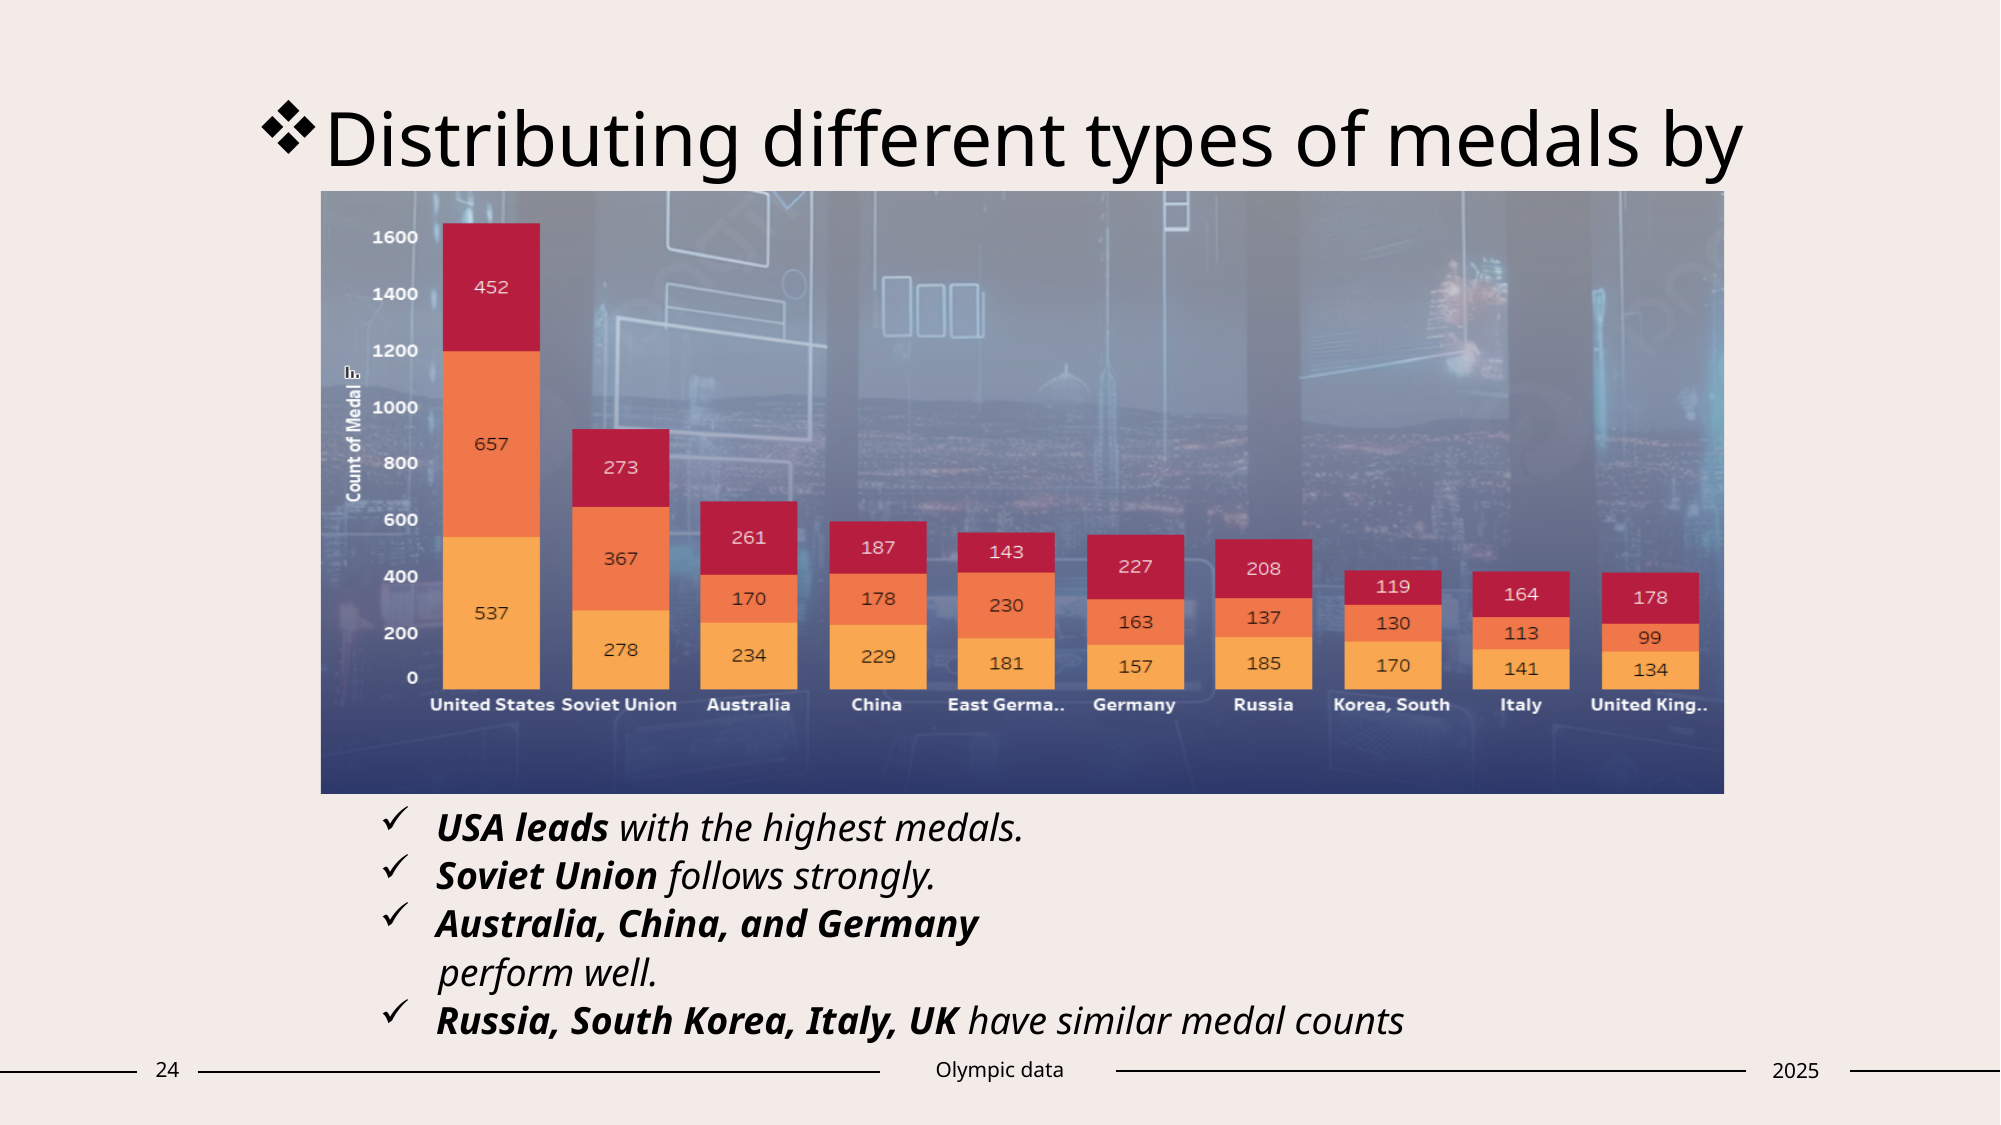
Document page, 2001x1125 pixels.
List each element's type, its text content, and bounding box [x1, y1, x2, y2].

footer Olympic data [879, 1072, 1120, 1091]
title Distributing different types of medals by country [187, 83, 1813, 251]
slide_number 24 [137, 1050, 198, 1091]
text_box USA leads with the highest medals. Soviet Union follows strongly. Australia, China, and Germany perform well. Russia, South Korea, Italy, UK have similar medal counts [364, 794, 1649, 1050]
picture [320, 191, 1725, 794]
slide_number 2025 [1743, 1050, 1849, 1091]
